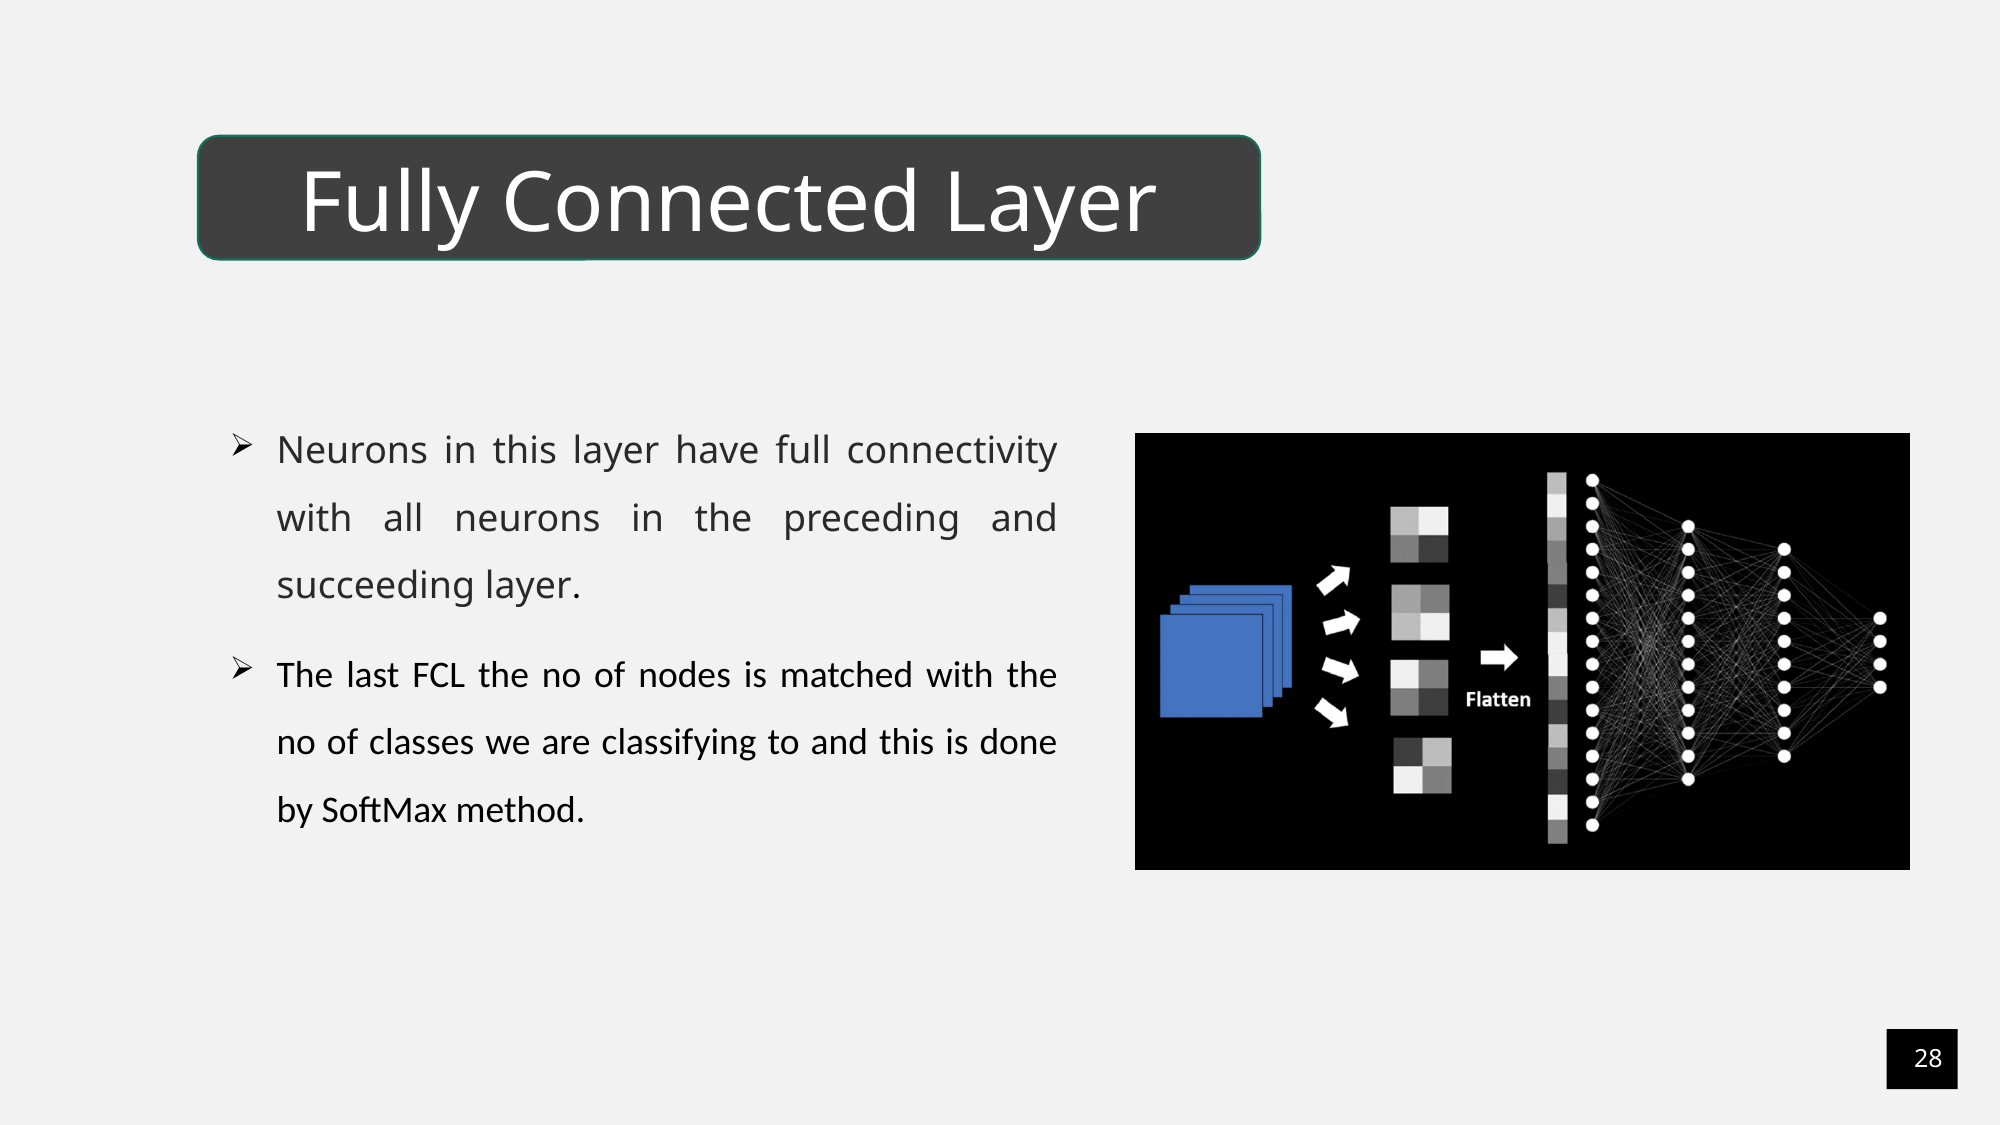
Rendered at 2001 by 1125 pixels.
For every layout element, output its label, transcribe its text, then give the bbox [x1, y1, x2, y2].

text_box 28 [1886, 1029, 1958, 1090]
picture [1135, 433, 1910, 870]
text_box Neurons in this layer have full connectivity with all neurons in the preceding and succeeding layer. The last FCL the no of nodes is matched with the no of classes we are classifying to and this is done by SoftMax method. [215, 343, 1074, 891]
text_box Fully Connected Layer [196, 134, 1262, 261]
